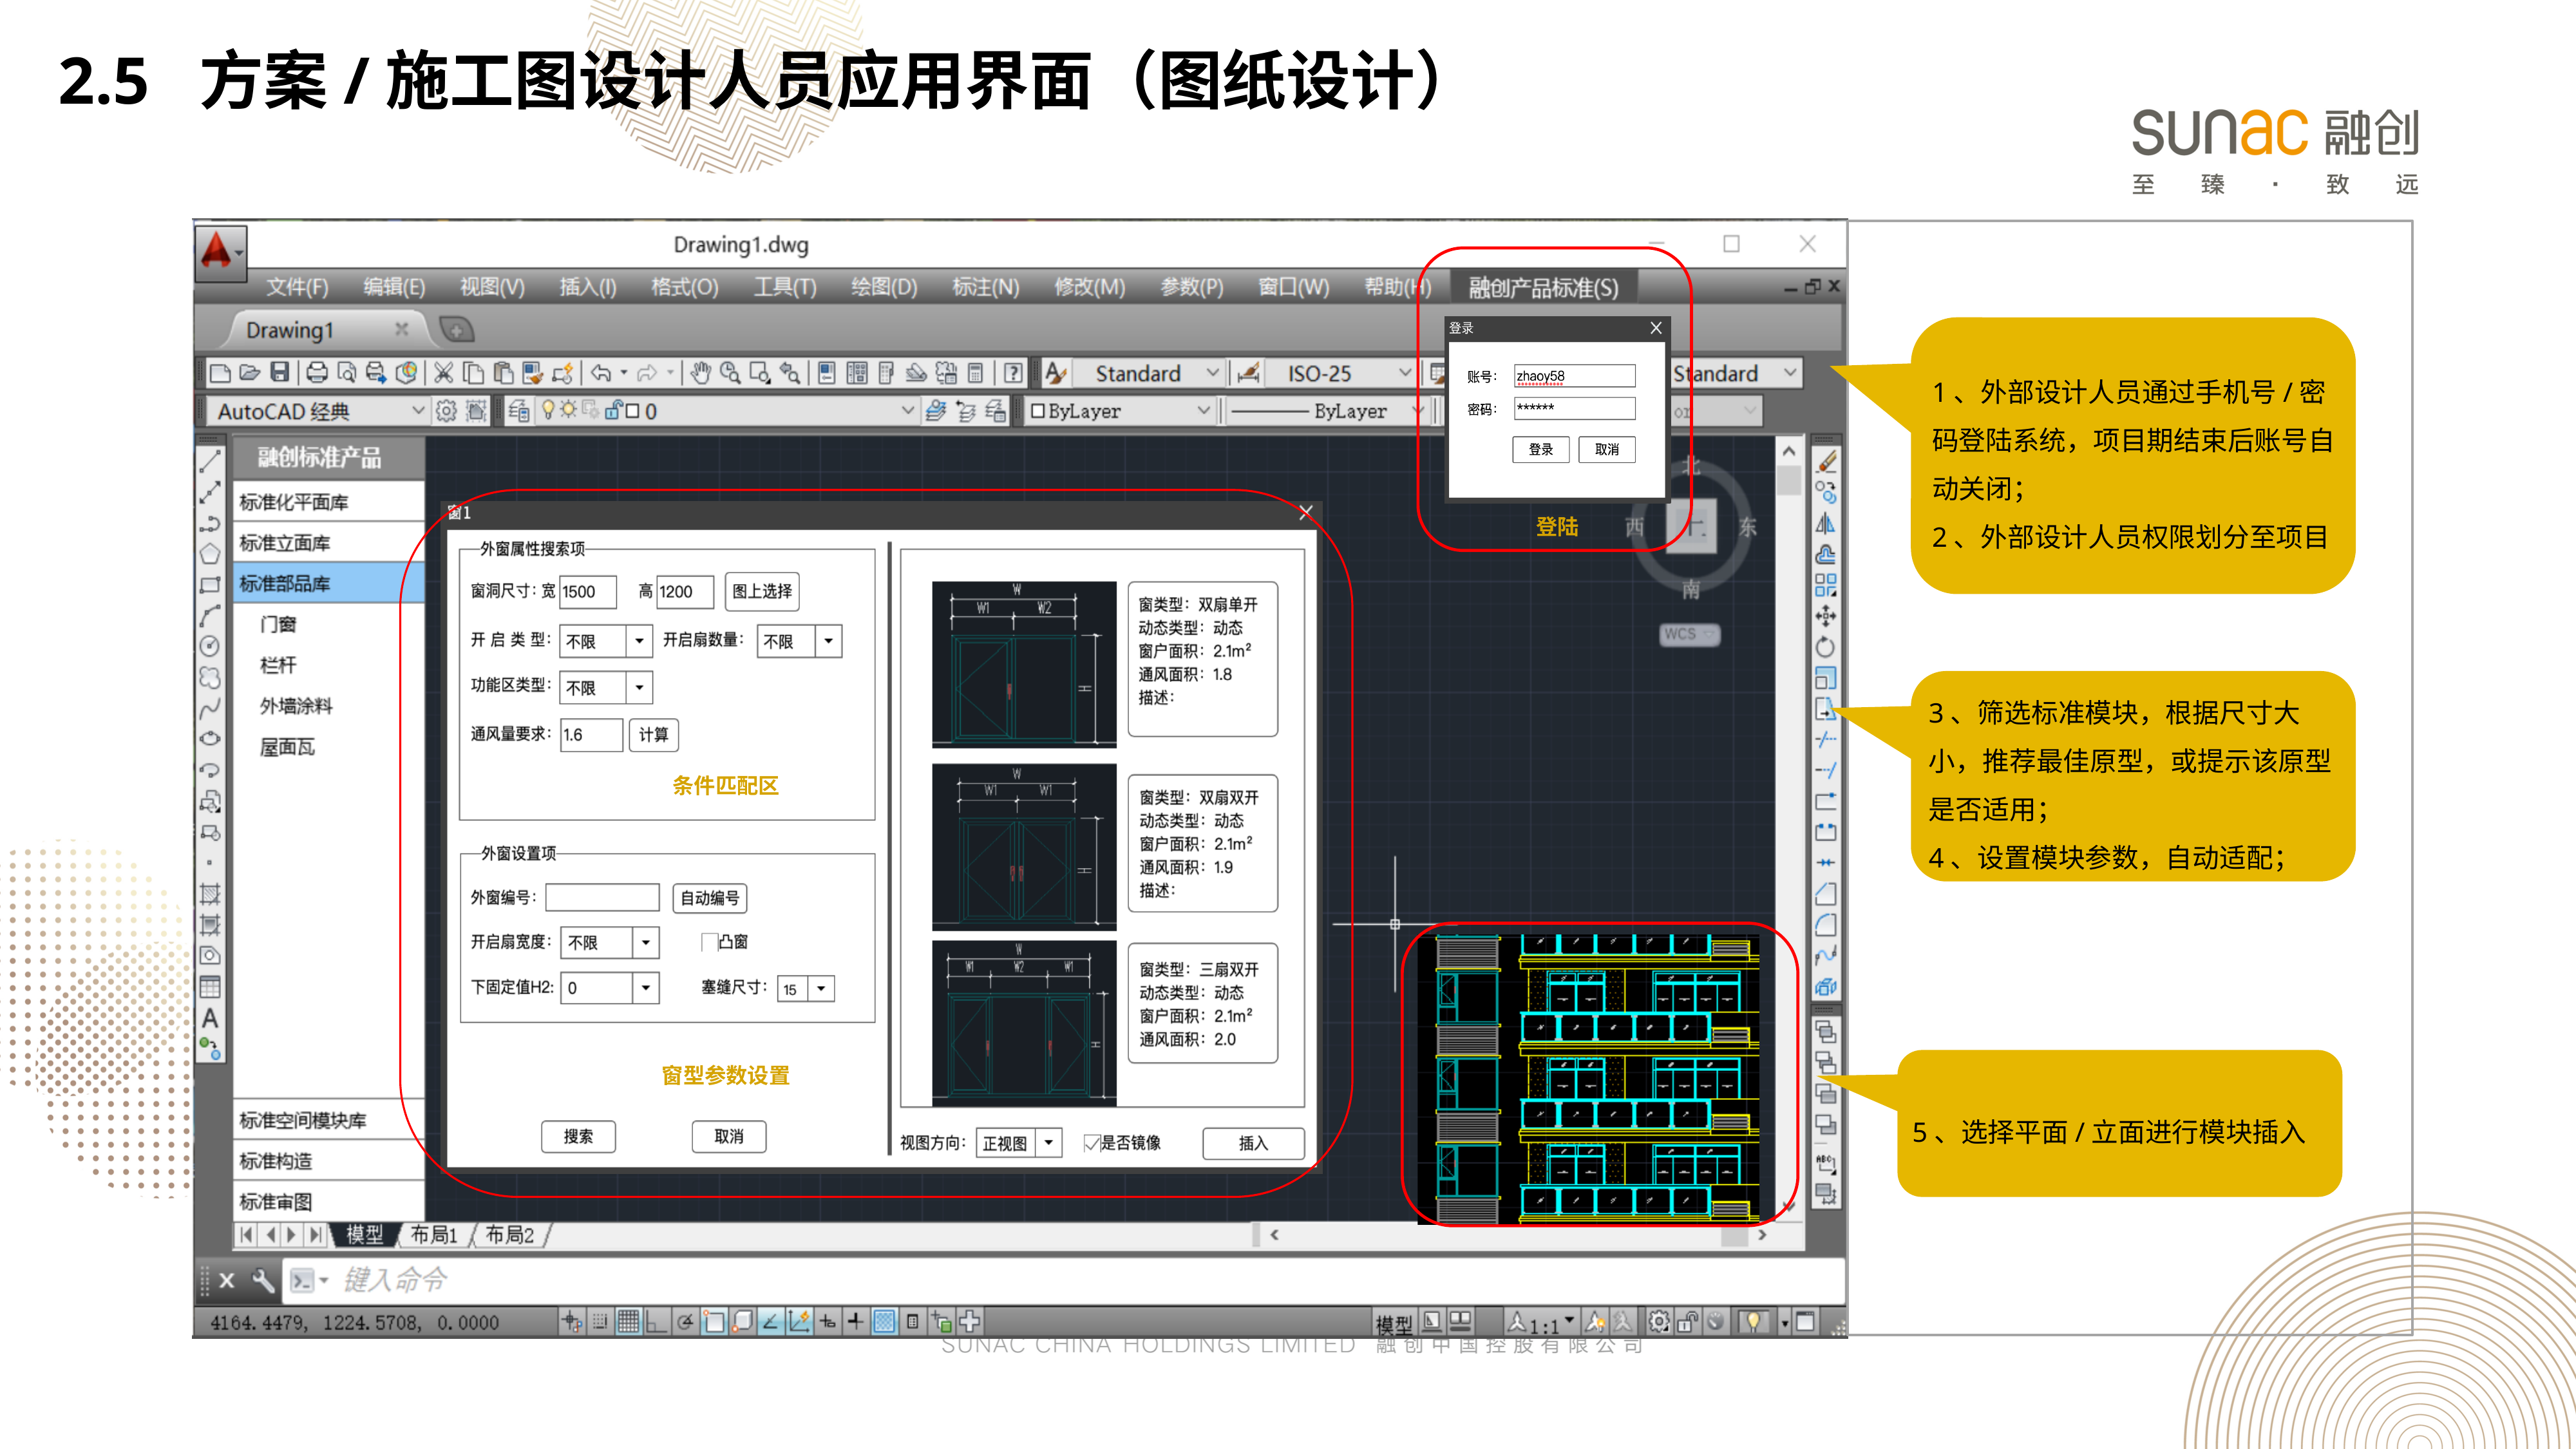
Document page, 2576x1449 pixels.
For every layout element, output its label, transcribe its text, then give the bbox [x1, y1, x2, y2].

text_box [192, 218, 1848, 1339]
text_box 2.5 方案/施工图设计人员应用界面（图纸设计） [48, 4, 1704, 170]
text_box 3、筛选标准模块，根据尺寸大小，推荐最佳原型，或提示该原型是否适用； 4、设置模块参数，自动适配； [1848, 670, 2356, 882]
text_box 1、外部设计人员通过手机号/密码登陆系统，项目期结束后账号自动关闭； 2、外部设计人员权限划分至项目 [1848, 317, 2356, 594]
text_box 5、选择平面/立面进行模块插入 [1848, 1050, 2343, 1197]
picture [0, 0, 2576, 1449]
text_box [1848, 220, 2412, 1336]
